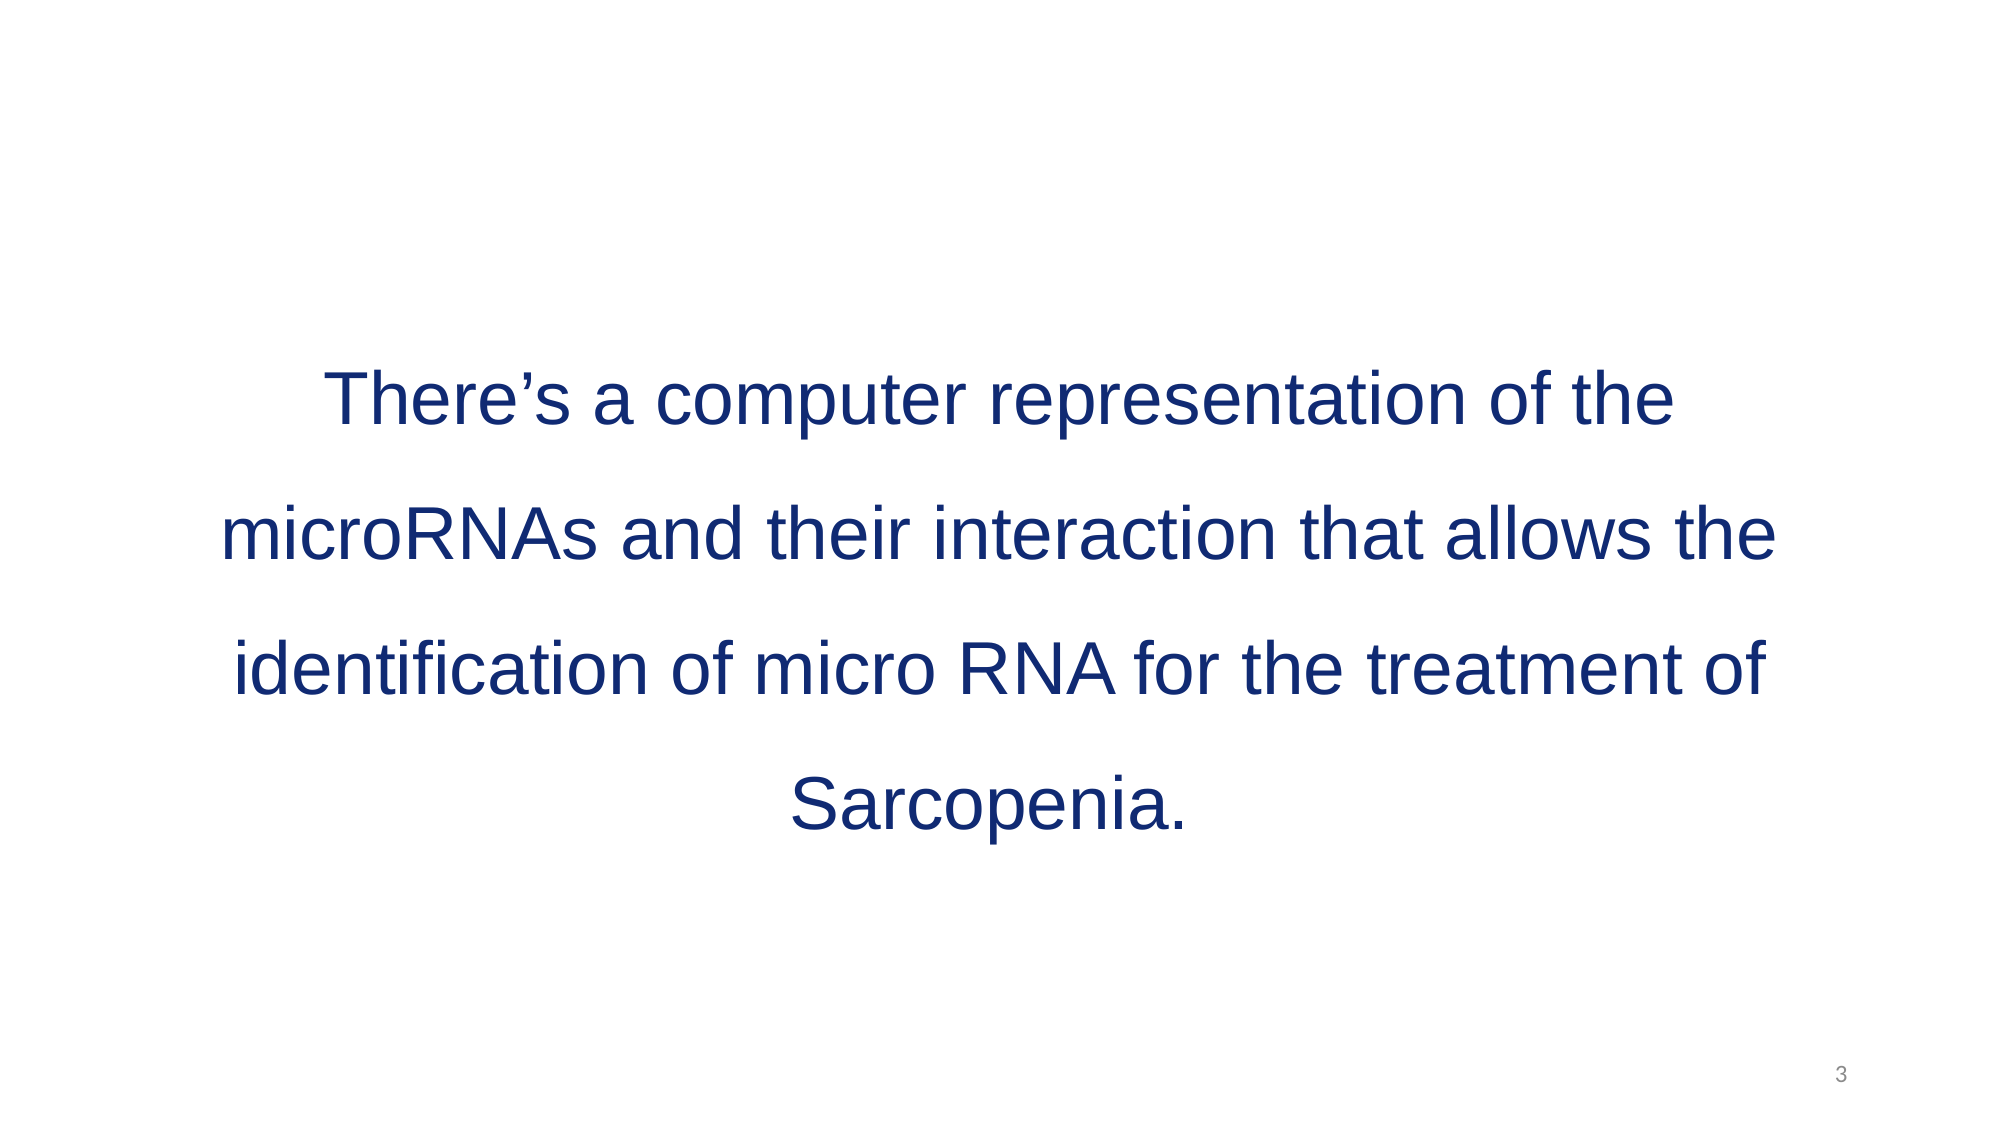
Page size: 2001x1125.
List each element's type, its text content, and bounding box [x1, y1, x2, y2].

slide_number 3 [1412, 1042, 1863, 1103]
text_box There’s a computer representation of the microRNAs and their interaction that allows the identification of micro RNA for the treatment of Sarcopenia. [127, 296, 1873, 852]
